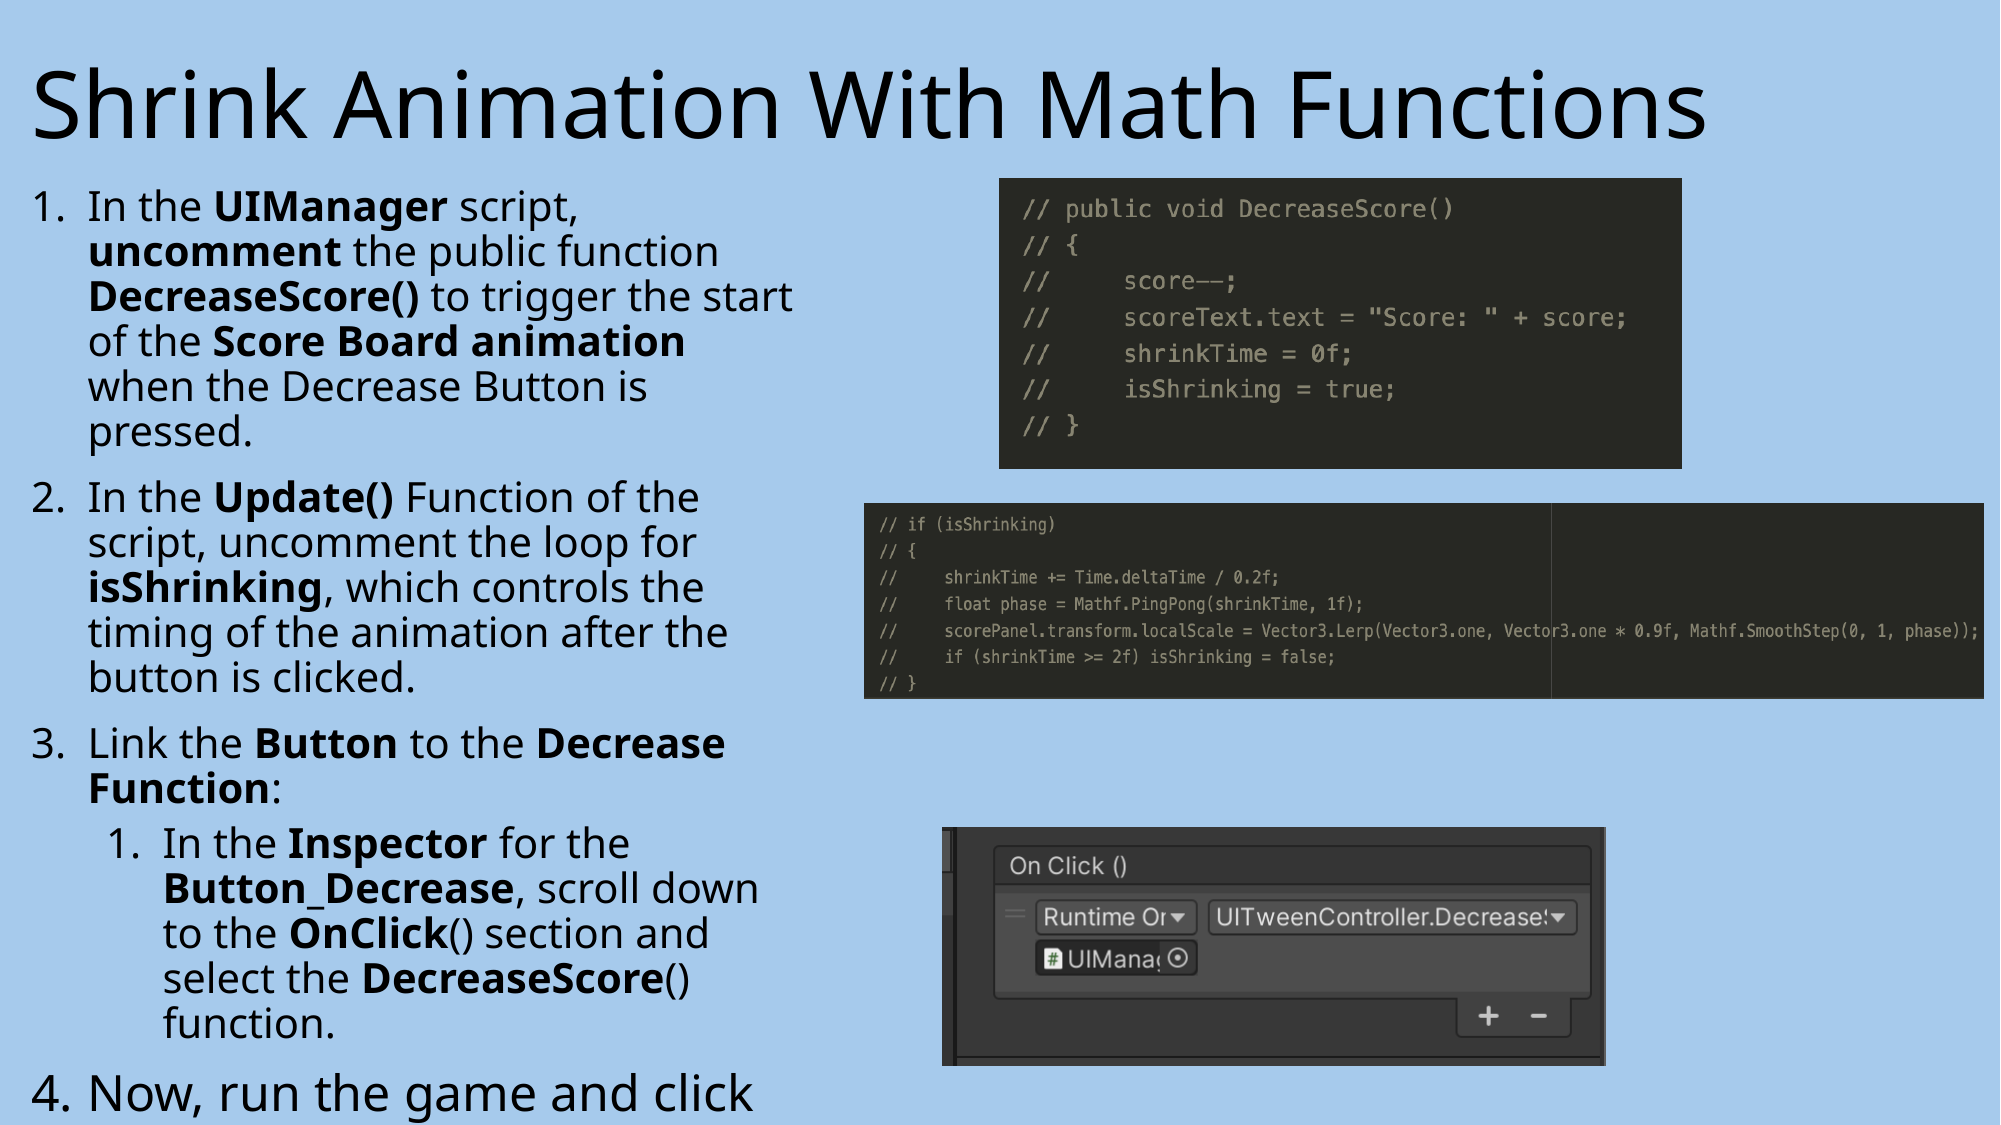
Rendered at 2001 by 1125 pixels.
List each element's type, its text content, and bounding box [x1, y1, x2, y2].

picture [942, 827, 1607, 1067]
title Shrink Animation With Math Functions [16, 0, 1742, 218]
list In the UIManager script, uncomment the public function DecreaseScore() to trigger the start of the Score Board animation when the Decrease Button is pressed. In the Update() Function of the script, uncomment the loop for isShrinking, which controls the timing of the animation after the button is clicked. Link the Button to the Decrease Function: In the Inspector for the Button_Decrease, scroll down to the OnClick() section and select the DecreaseScore() function. Now, run the game and click the decrease button to see the ScoreBoard Shrink Animation [16, 178, 813, 985]
picture [999, 177, 1683, 469]
picture [864, 502, 1985, 700]
